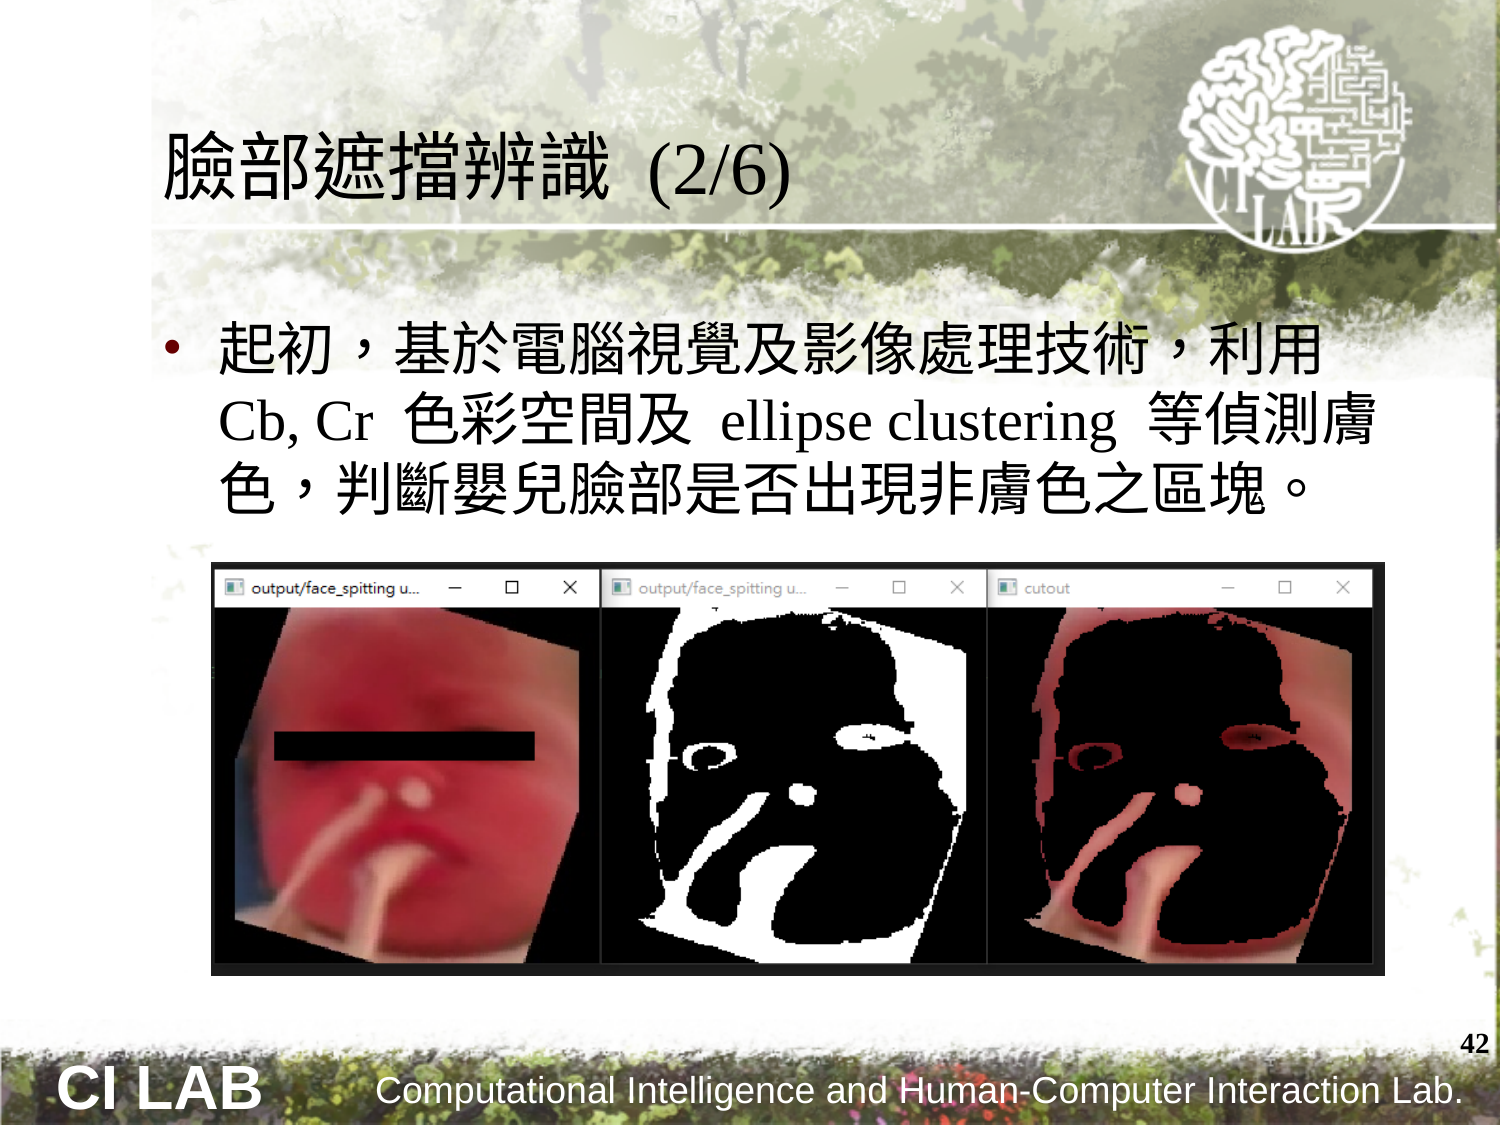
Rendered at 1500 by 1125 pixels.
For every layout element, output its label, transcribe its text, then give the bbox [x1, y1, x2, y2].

picture [0, 0, 1500, 1125]
title 臉部遮擋辨識 (2/6) [147, 31, 1448, 219]
slide_number 42 [1426, 985, 1500, 1067]
text_box 起初，基於電腦視覺及影像處理技術，利用Cb, Cr 色彩空間及 ellipse clustering 等偵測膚色，判斷嬰兒臉部是否出現非膚色之區塊。 [147, 304, 1410, 961]
